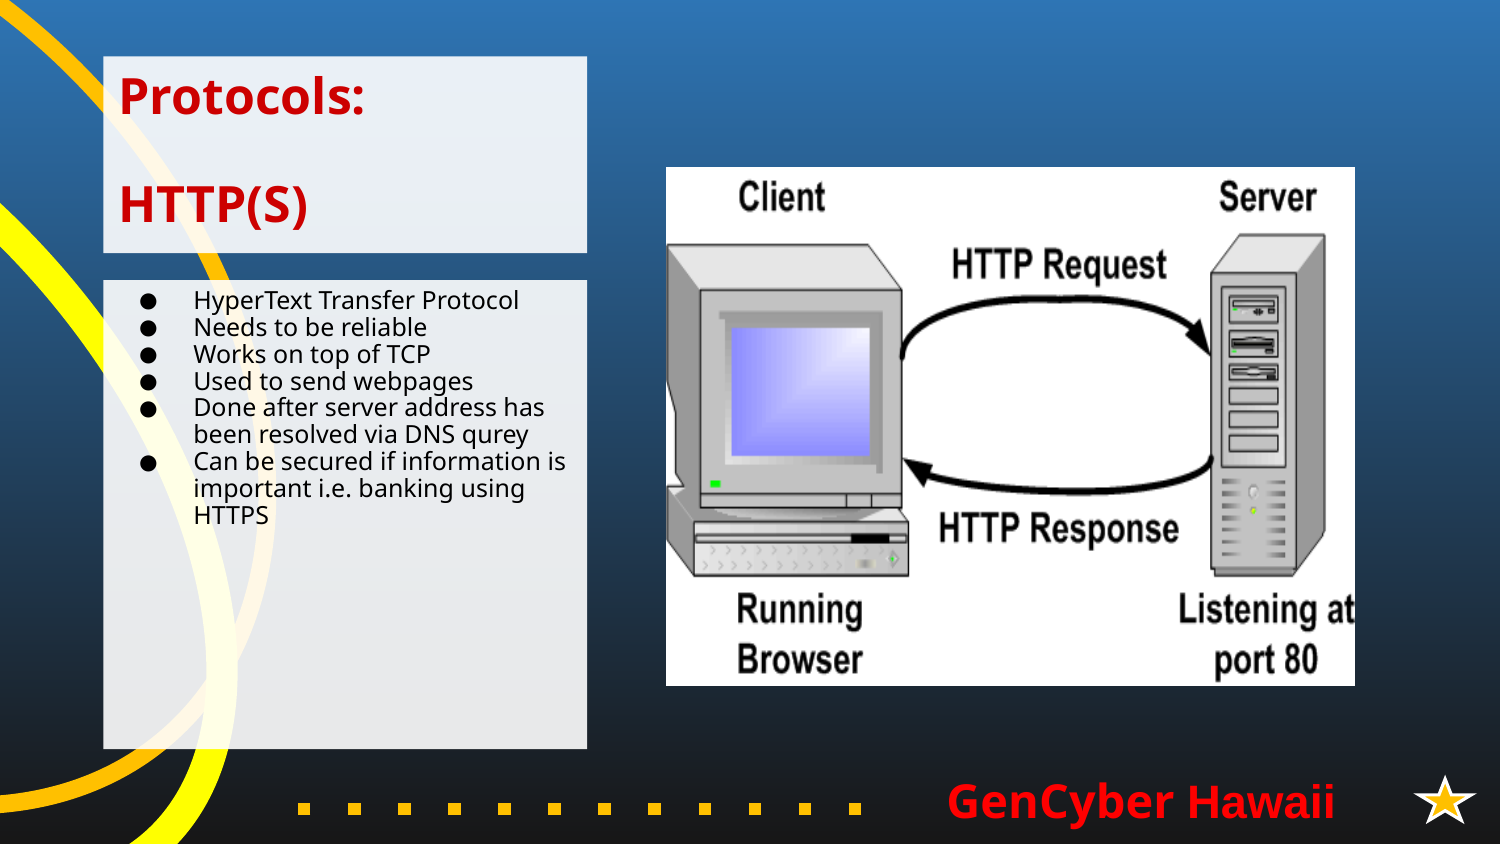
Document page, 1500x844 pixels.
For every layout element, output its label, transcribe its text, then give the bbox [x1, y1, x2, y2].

title Protocols: HTTP(S) [103, 56, 588, 254]
list HyperText Transfer Protocol Needs to be reliable Works on top of TCP Used to send webpages Done after server address has been resolved via DNS qurey Can be secured if information is important i.e. banking using HTTPS [103, 280, 588, 750]
picture [637, 121, 1398, 722]
